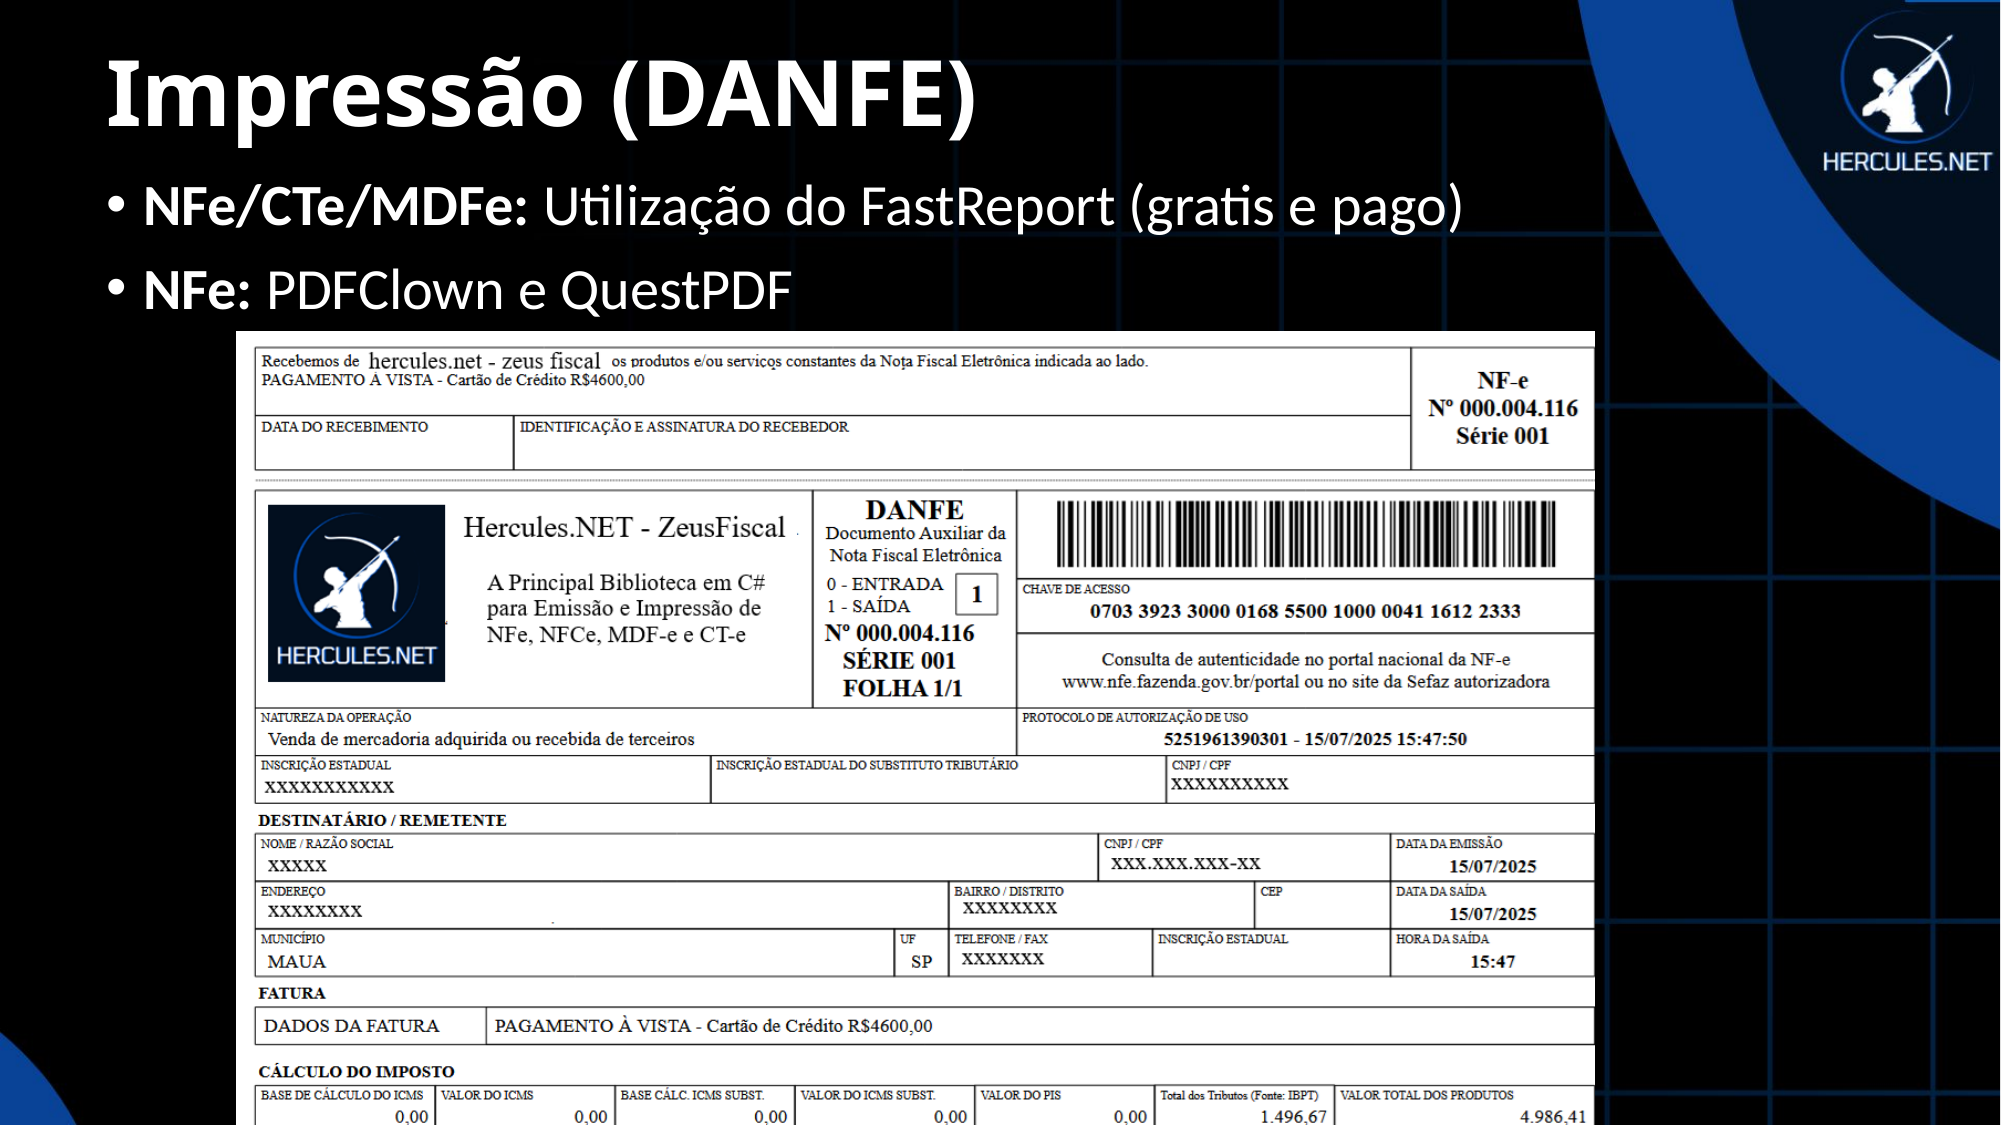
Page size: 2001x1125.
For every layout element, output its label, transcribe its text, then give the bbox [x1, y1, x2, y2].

list NFe/CTe/MDFe: Utilização do FastReport (gratis e pago) NFe: PDFClown e QuestPDF [91, 168, 1665, 376]
title Impressão (DANFE) [91, 26, 1816, 168]
picture [0, 0, 2001, 1125]
